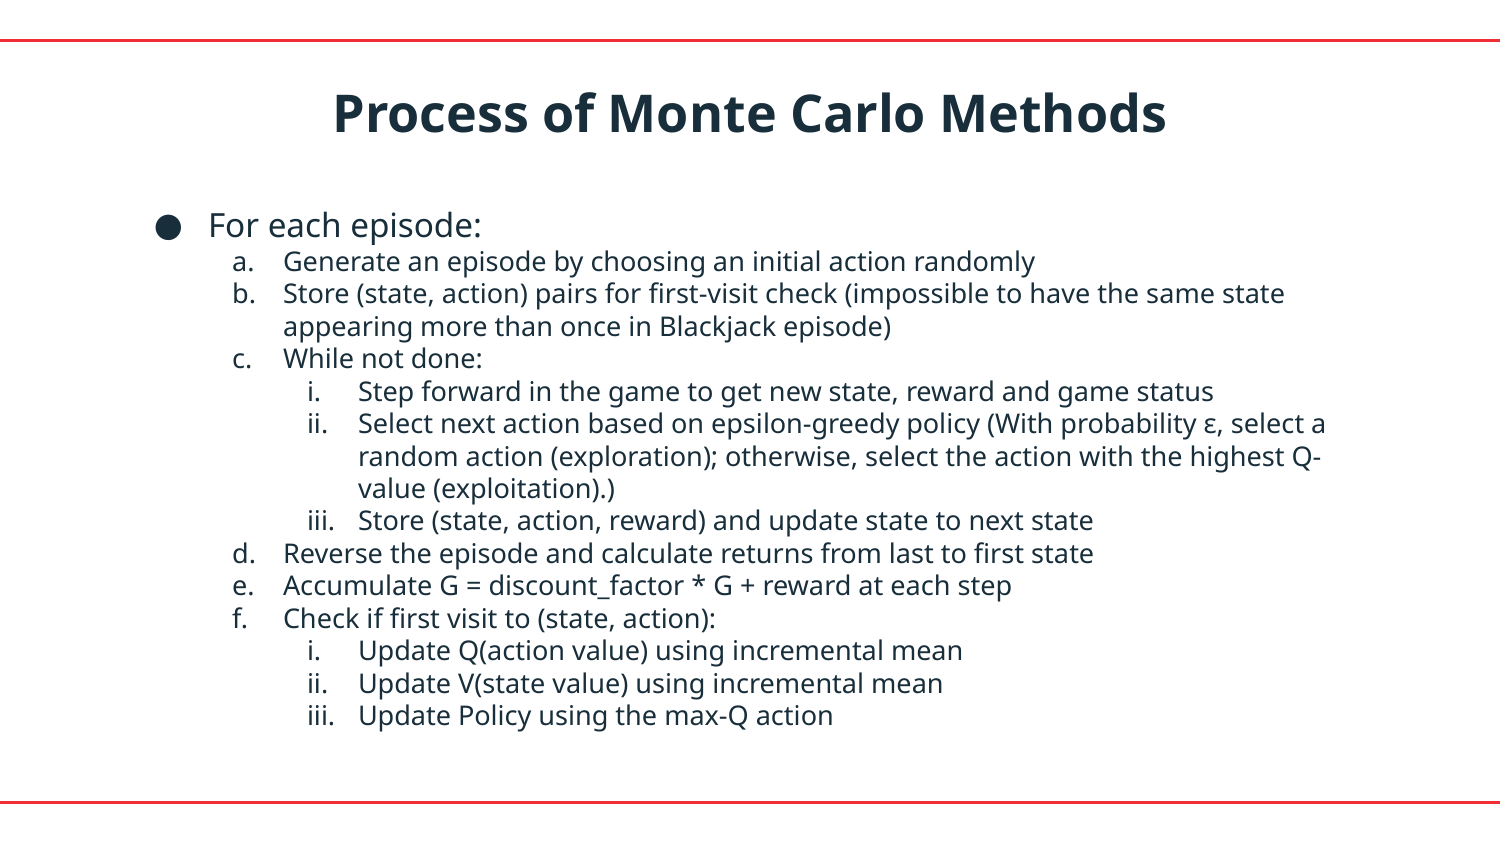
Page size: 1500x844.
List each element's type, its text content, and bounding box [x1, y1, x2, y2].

title Process of Monte Carlo Methods [118, 65, 1382, 160]
list For each episode: Generate an episode by choosing an initial action randomly Store (state, action) pairs for first-visit check (impossible to have the same state appearing more than once in Blackjack episode) While not done: Step forward in the game to get new state, reward and game status Select next action based on epsilon-greedy policy (With probability ε, select a random action (exploration); otherwise, select the action with the highest Q-value (exploitation).) Store (state, action, reward) and update state to next state Reverse the episode and calculate returns from last to first state Accumulate G = discount_factor * G + reward at each step Check if first visit to (state, action): Update Q(action value) using incremental mean Update V(state value) using incremental mean Update Policy using the max-Q action [118, 189, 1382, 746]
